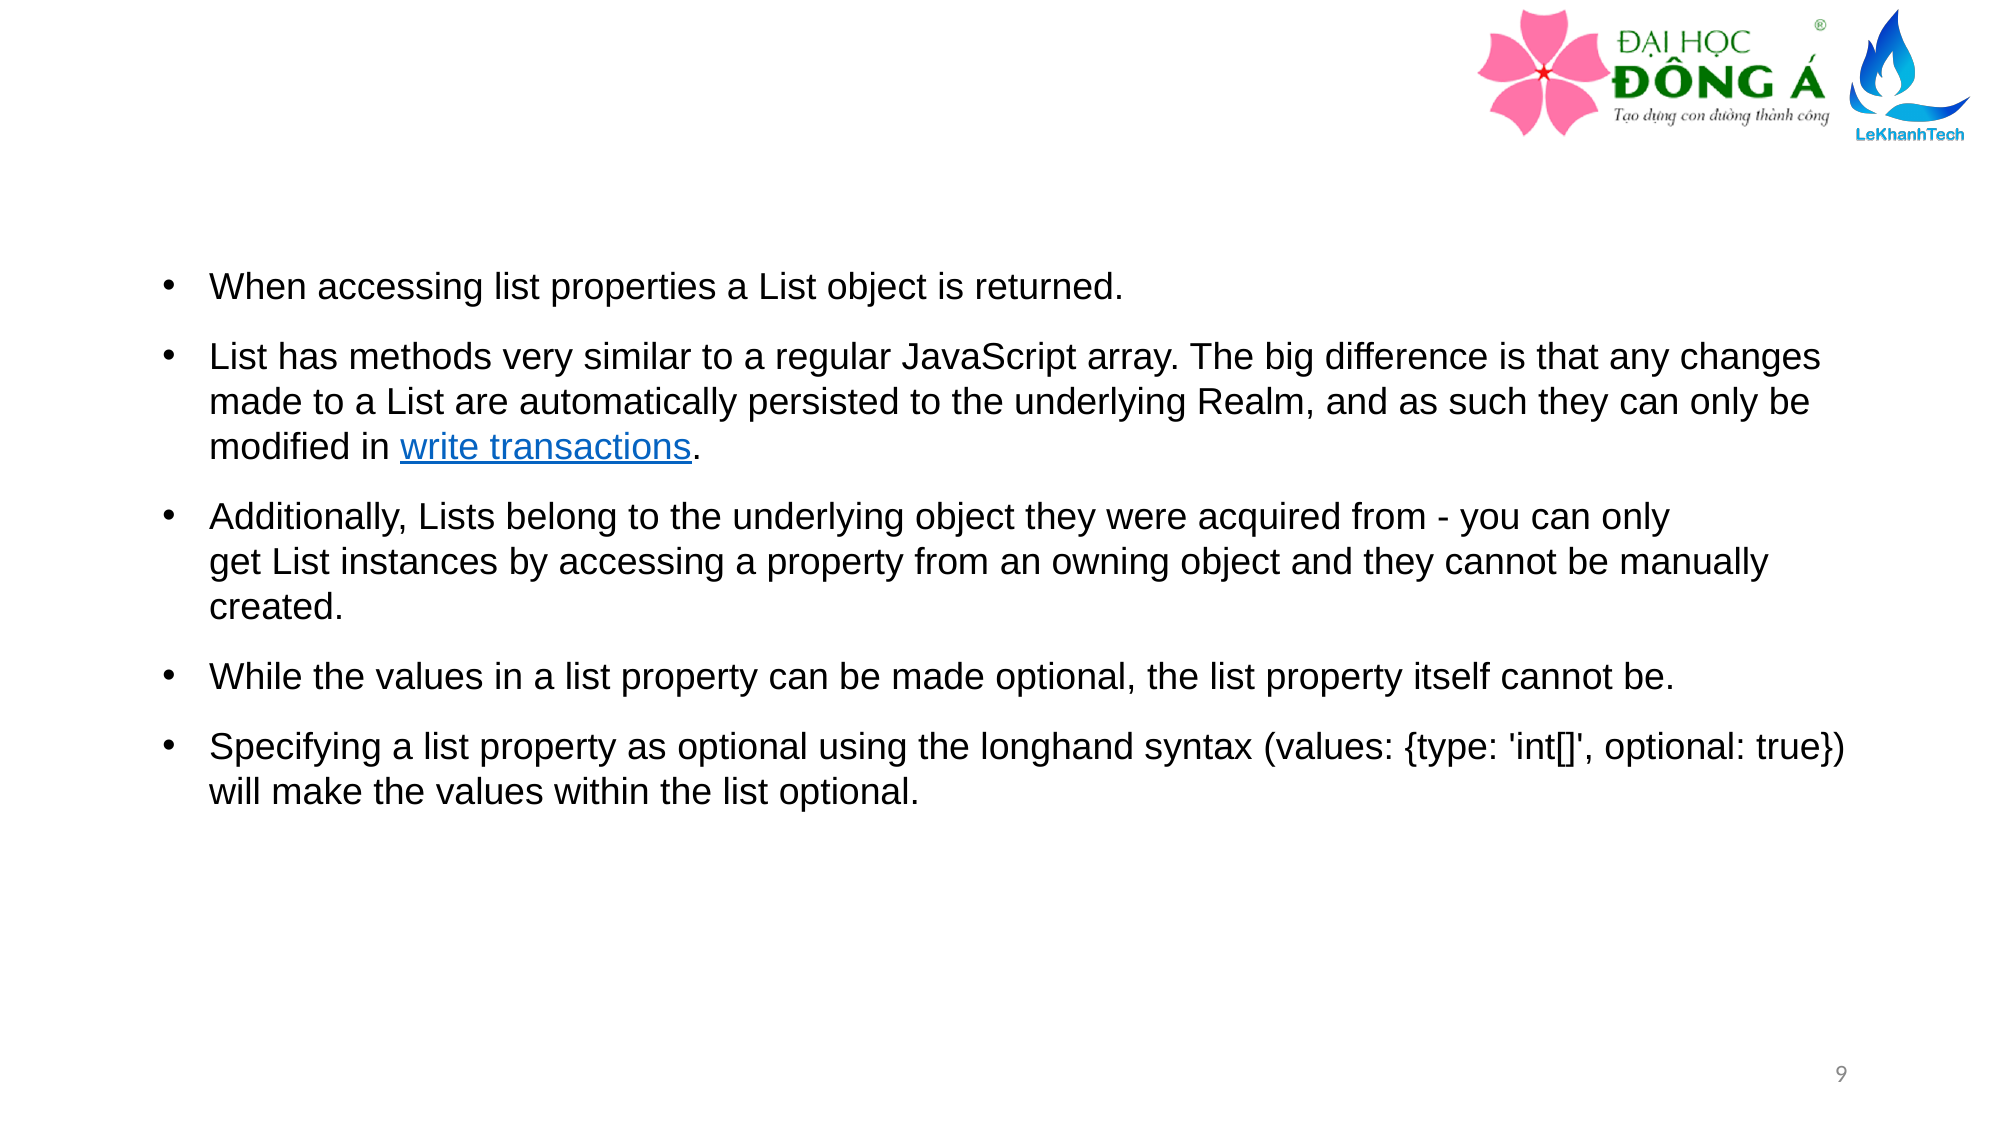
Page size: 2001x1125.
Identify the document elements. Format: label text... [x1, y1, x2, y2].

slide_number 9 [1412, 1042, 1863, 1103]
text_box When accessing list properties a List object is returned. List has methods very similar to a regular JavaScript array. The big difference is that any changes made to a List are automatically persisted to the underlying Realm, and as such they can only be modified in write transactions. Additionally, Lists belong to the underlying object they were acquired from - you can only get List instances by accessing a property from an owning object and they cannot be manually created. While the values in a list property can be made optional, the list property itself cannot be. Specifying a list property as optional using the longhand syntax (values: {type: 'int[]', optional: true}) will make the values within the list optional. [147, 254, 1863, 820]
picture [1465, 5, 1980, 144]
